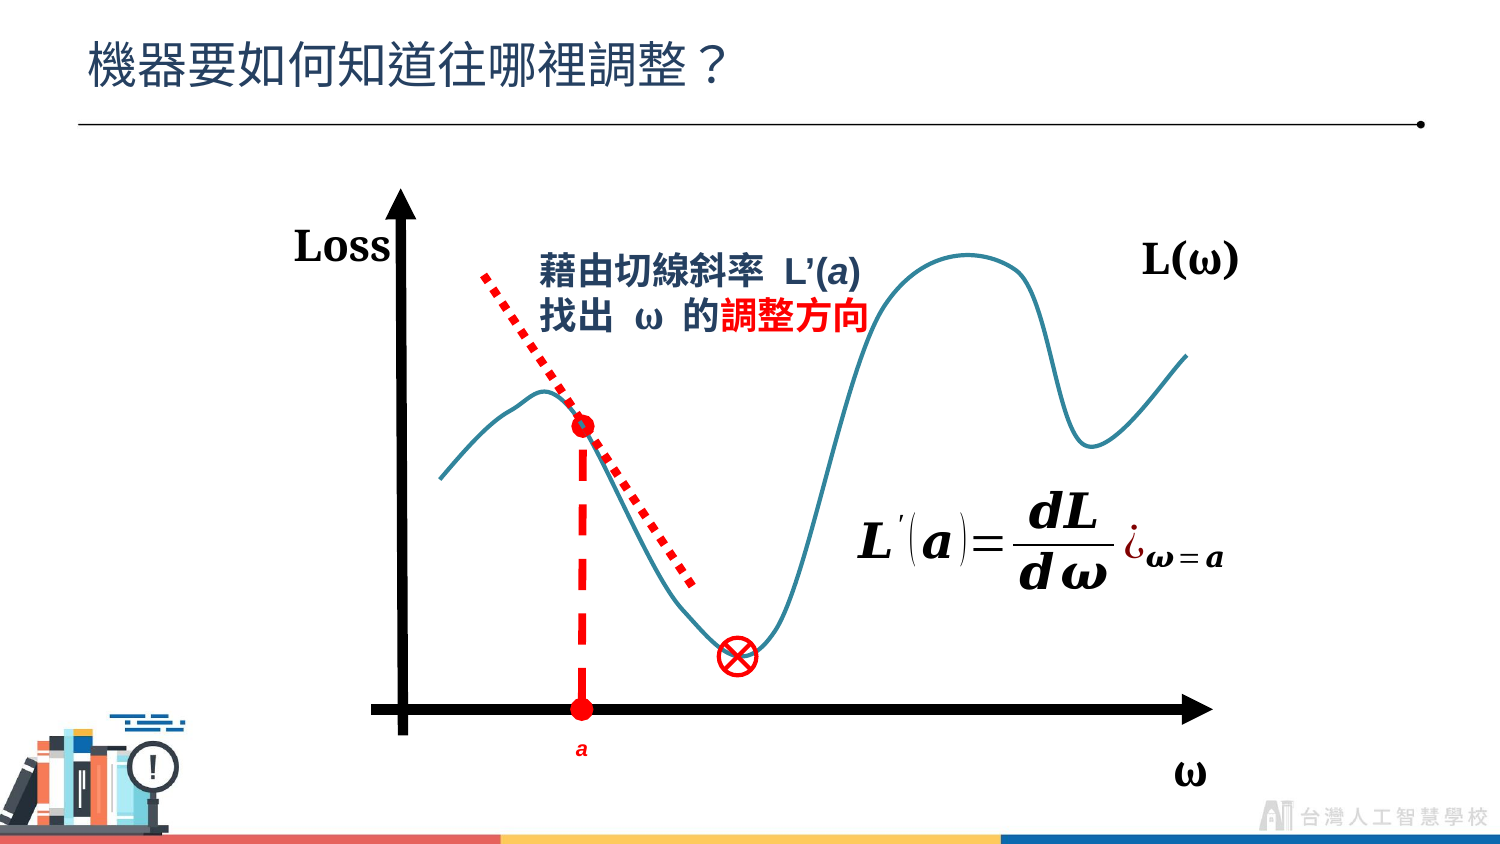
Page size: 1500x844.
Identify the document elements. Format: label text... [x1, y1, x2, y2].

text_box [438, 433, 478, 481]
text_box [400, 718, 404, 736]
text_box a [560, 727, 603, 769]
text_box Loss [278, 210, 395, 278]
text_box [483, 274, 696, 592]
picture [0, 0, 1500, 844]
text_box L(ω) [1126, 222, 1255, 291]
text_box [400, 187, 404, 708]
text_box [716, 635, 759, 678]
text_box ω [1158, 735, 1224, 803]
text_box 藉由切線斜率 L’(a) 找出 ω 的調整方向 [524, 239, 886, 345]
text_box [672, 252, 1189, 653]
title 機器要如何知道往哪裡調整？ [72, 18, 1409, 117]
